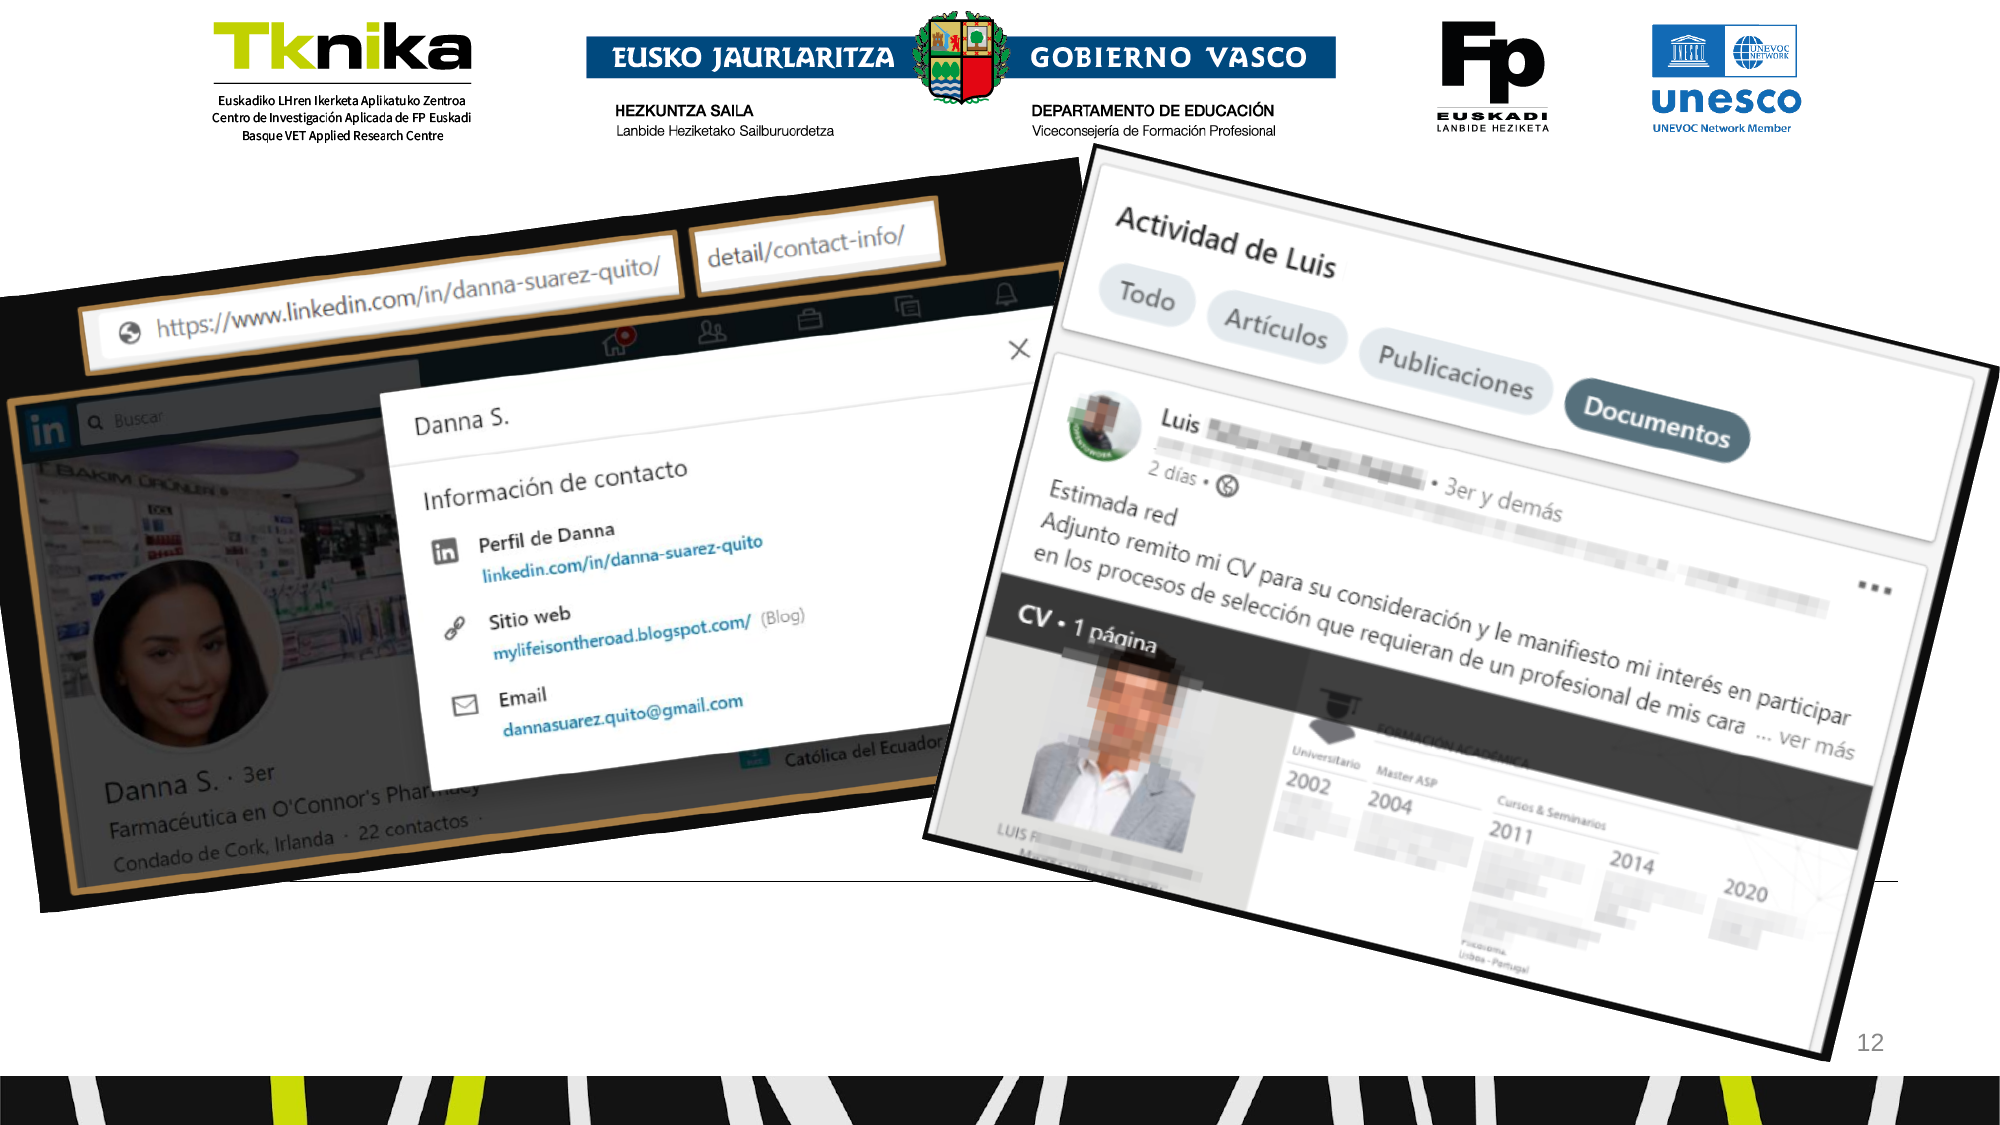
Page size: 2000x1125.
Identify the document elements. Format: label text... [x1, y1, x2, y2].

picture [0, 1076, 2000, 1125]
picture [1647, 19, 1804, 138]
picture [0, 7, 2000, 1062]
slide_number ‹#› [1433, 1011, 1900, 1072]
